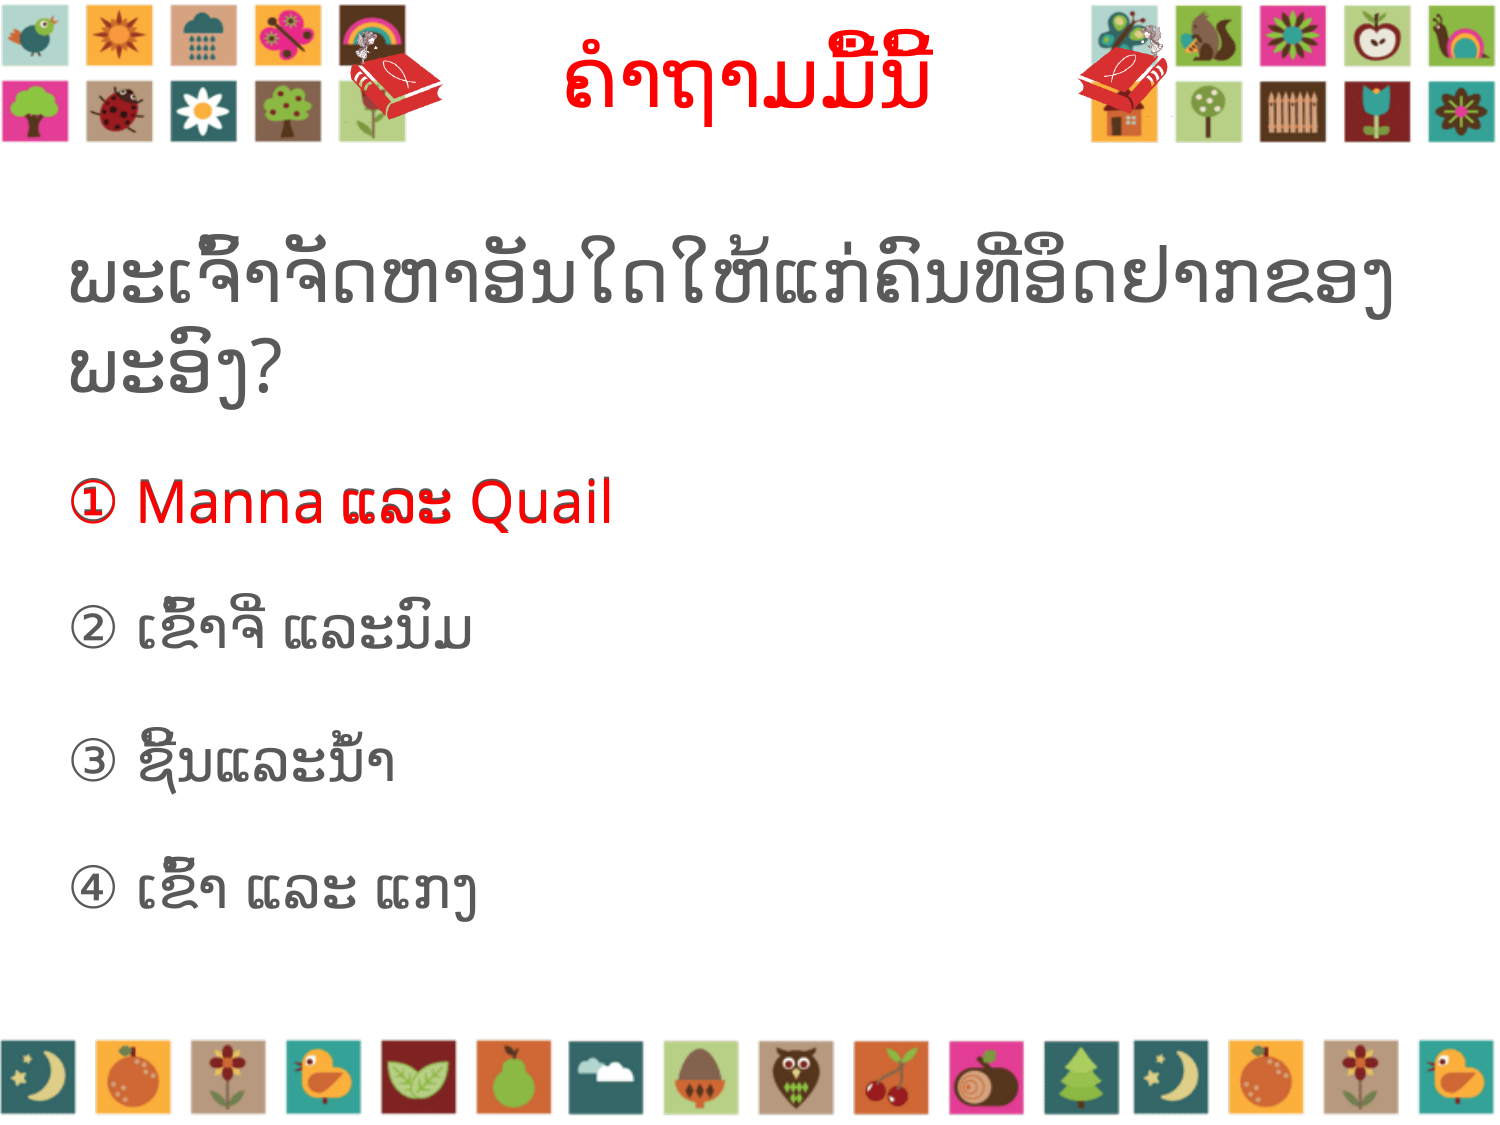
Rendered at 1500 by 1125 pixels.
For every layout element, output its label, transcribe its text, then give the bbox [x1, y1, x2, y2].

picture [0, 3, 475, 150]
picture [1046, 3, 1500, 150]
text_box ພະເຈົ້າ​ຈັດ​ຫາ​ອັນ​ໃດ​ໃຫ້​ແກ່​ຄົນ​ທີ່​ອຶດ​ຢາກ​ຂອງ​ພະອົງ? [53, 219, 1436, 415]
text_box ① Manna ແລະ Quail [53, 457, 1483, 543]
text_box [0, 1028, 1500, 1118]
text_box ④ ເຂົ້າ ແລະ ແກງ [53, 842, 1483, 928]
text_box ③ ຊີ້ນແລະນ້ໍາ [53, 716, 1483, 801]
text_box ② ເຂົ້າຈີ່ ແລະນົມ [53, 582, 1436, 668]
text_box ຄຳຖາມມື້ນີ້ [427, 16, 1078, 131]
